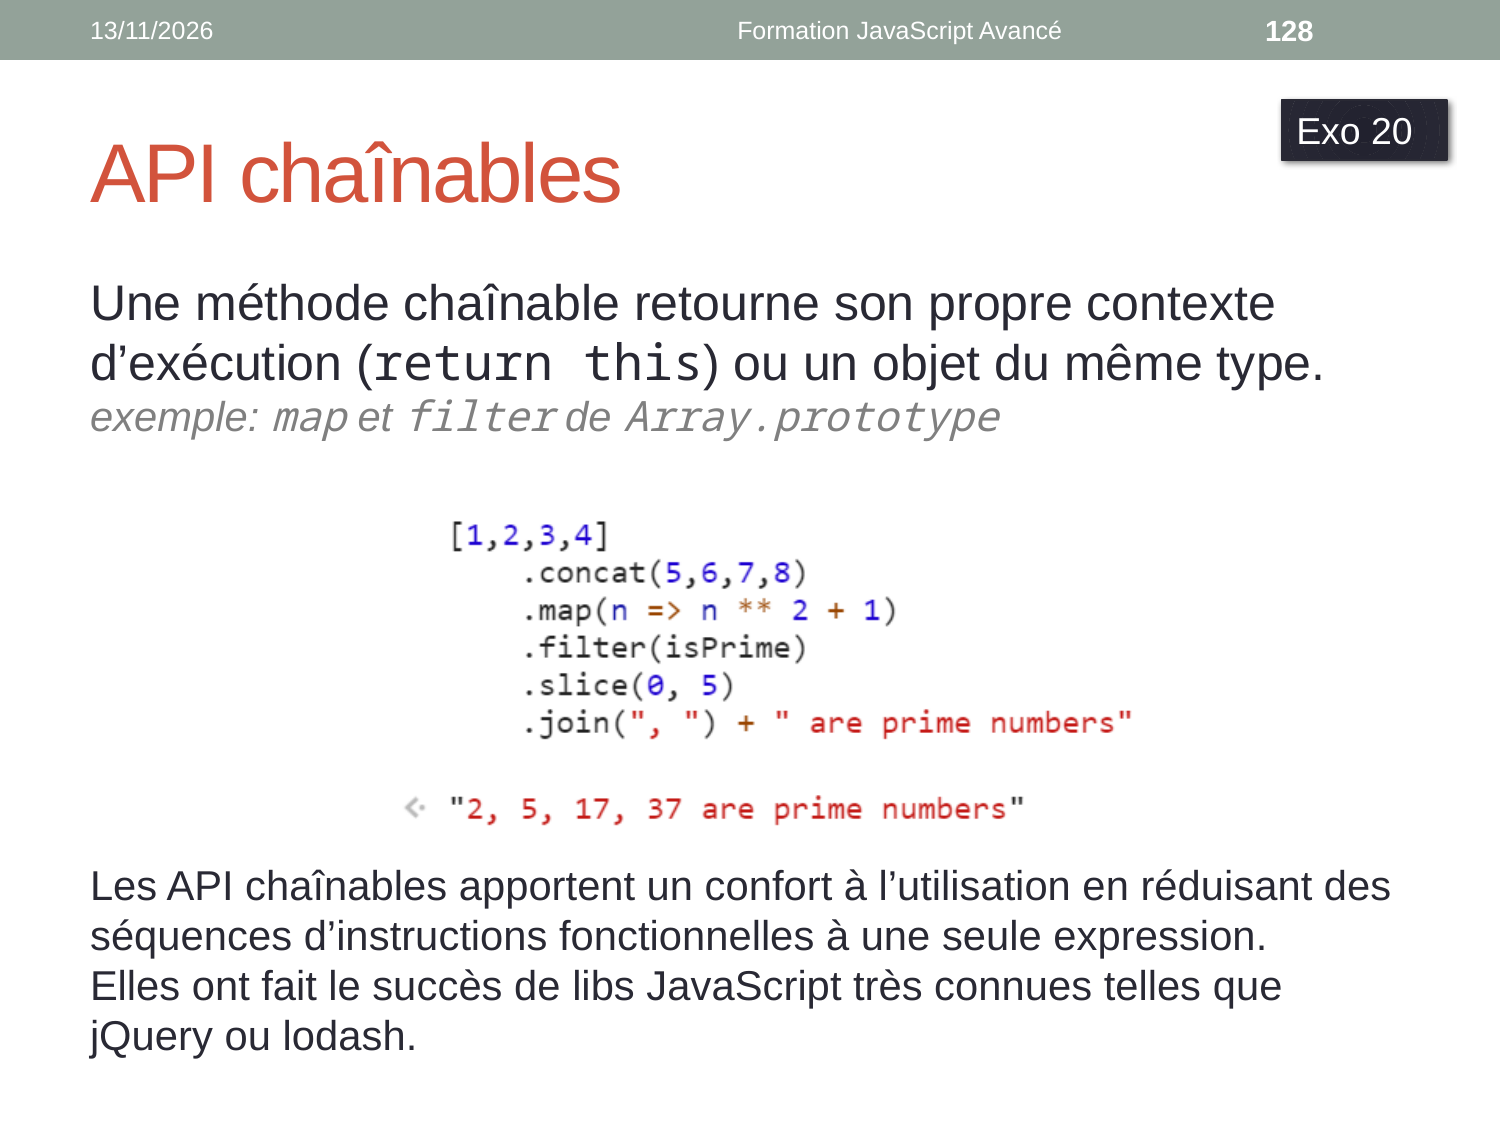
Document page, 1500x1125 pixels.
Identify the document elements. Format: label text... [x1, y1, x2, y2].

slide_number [75, 3, 550, 57]
slide_number 128 [1250, 3, 1425, 57]
picture [395, 503, 1146, 831]
title API chaînables [75, 87, 1425, 250]
list Une méthode chaînable retourne son propre contexte d’exécution (return this) ou un objet du même type. exemple: map et filter de Array.prototype Les API chaînables apportent un confort à l’utilisation en réduisant des séquences d’instructions fonctionnelles à une seule expression. Elles ont fait le succès de libs JavaScript très connues telles que jQuery ou lodash. [75, 262, 1425, 1094]
text_box Exo 20 [1281, 99, 1448, 161]
footer Formation JavaScript Avancé [562, 3, 1238, 57]
